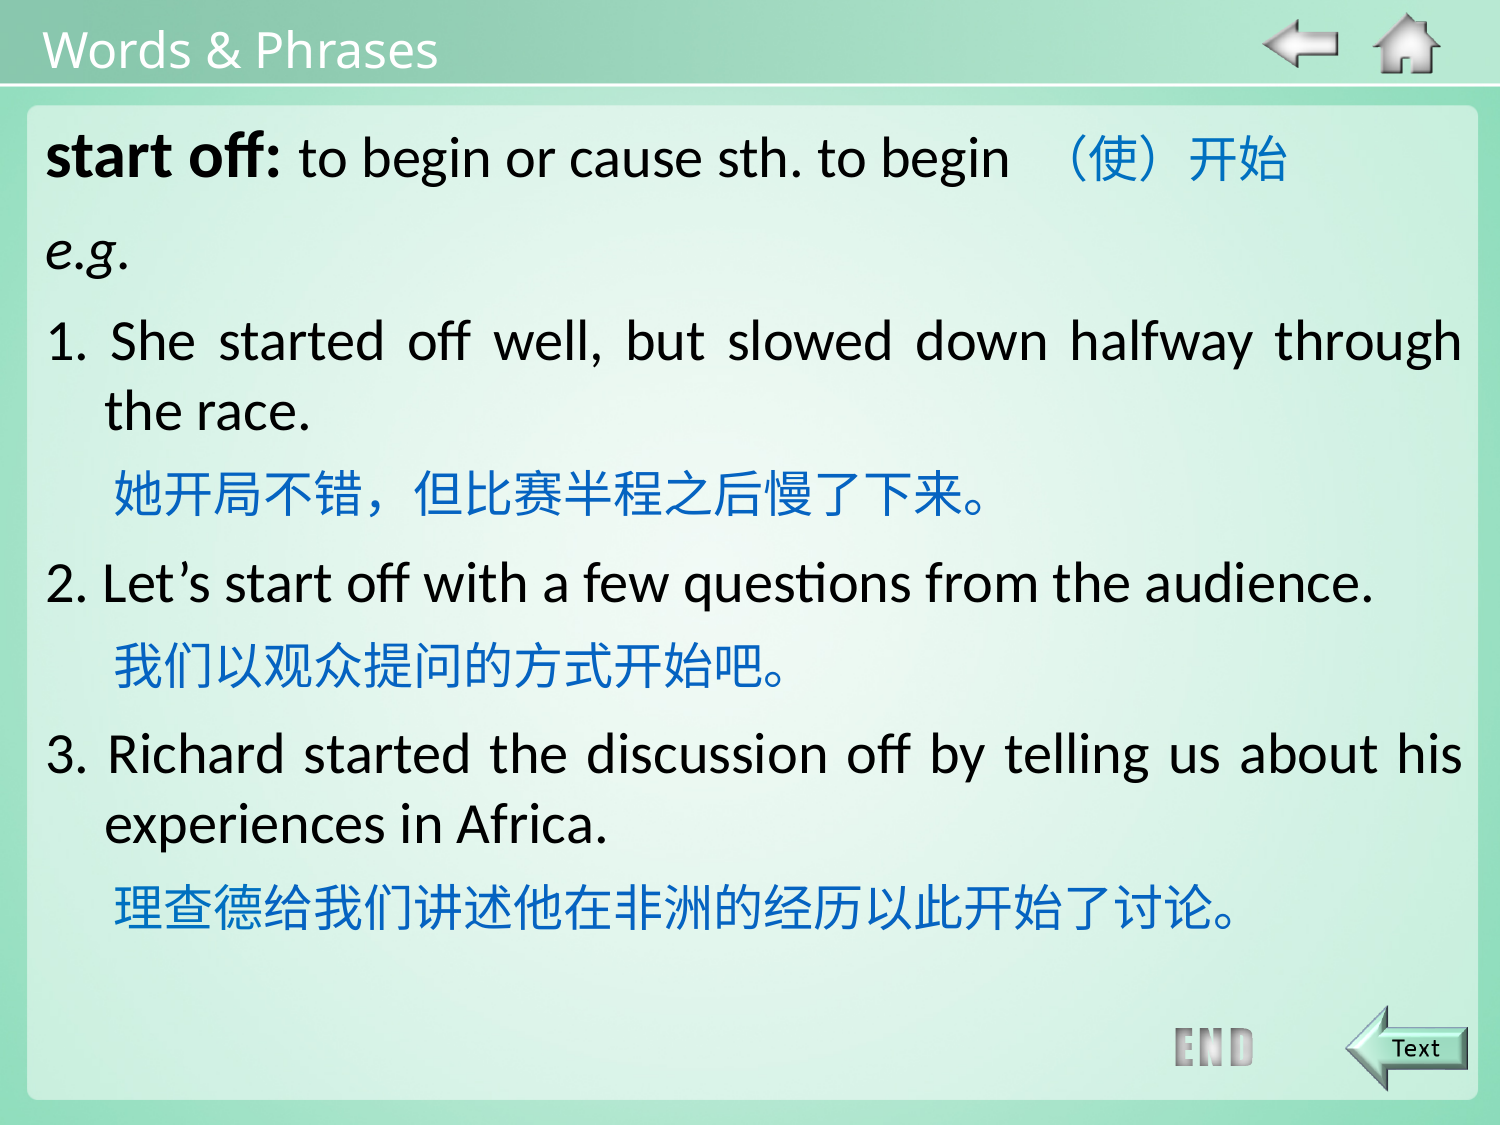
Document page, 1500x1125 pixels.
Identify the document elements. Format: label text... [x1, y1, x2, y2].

list start off: to begin or cause sth. to begin （使）开始 e.g. 1. She started off well, but slowed down halfway through the race. 她开局不错，但比赛半程之后慢了下来。 2. Let’s start off with a few questions from the audience. 我们以观众提问的方式开始吧。 3. Richard started the discussion off by telling us about his experiences in Africa. 理查德给我们讲述他在非洲的经历以此开始了讨论。 [29, 102, 1480, 1099]
text_box Words & Phrases [27, 11, 582, 87]
picture [0, 0, 1500, 1125]
